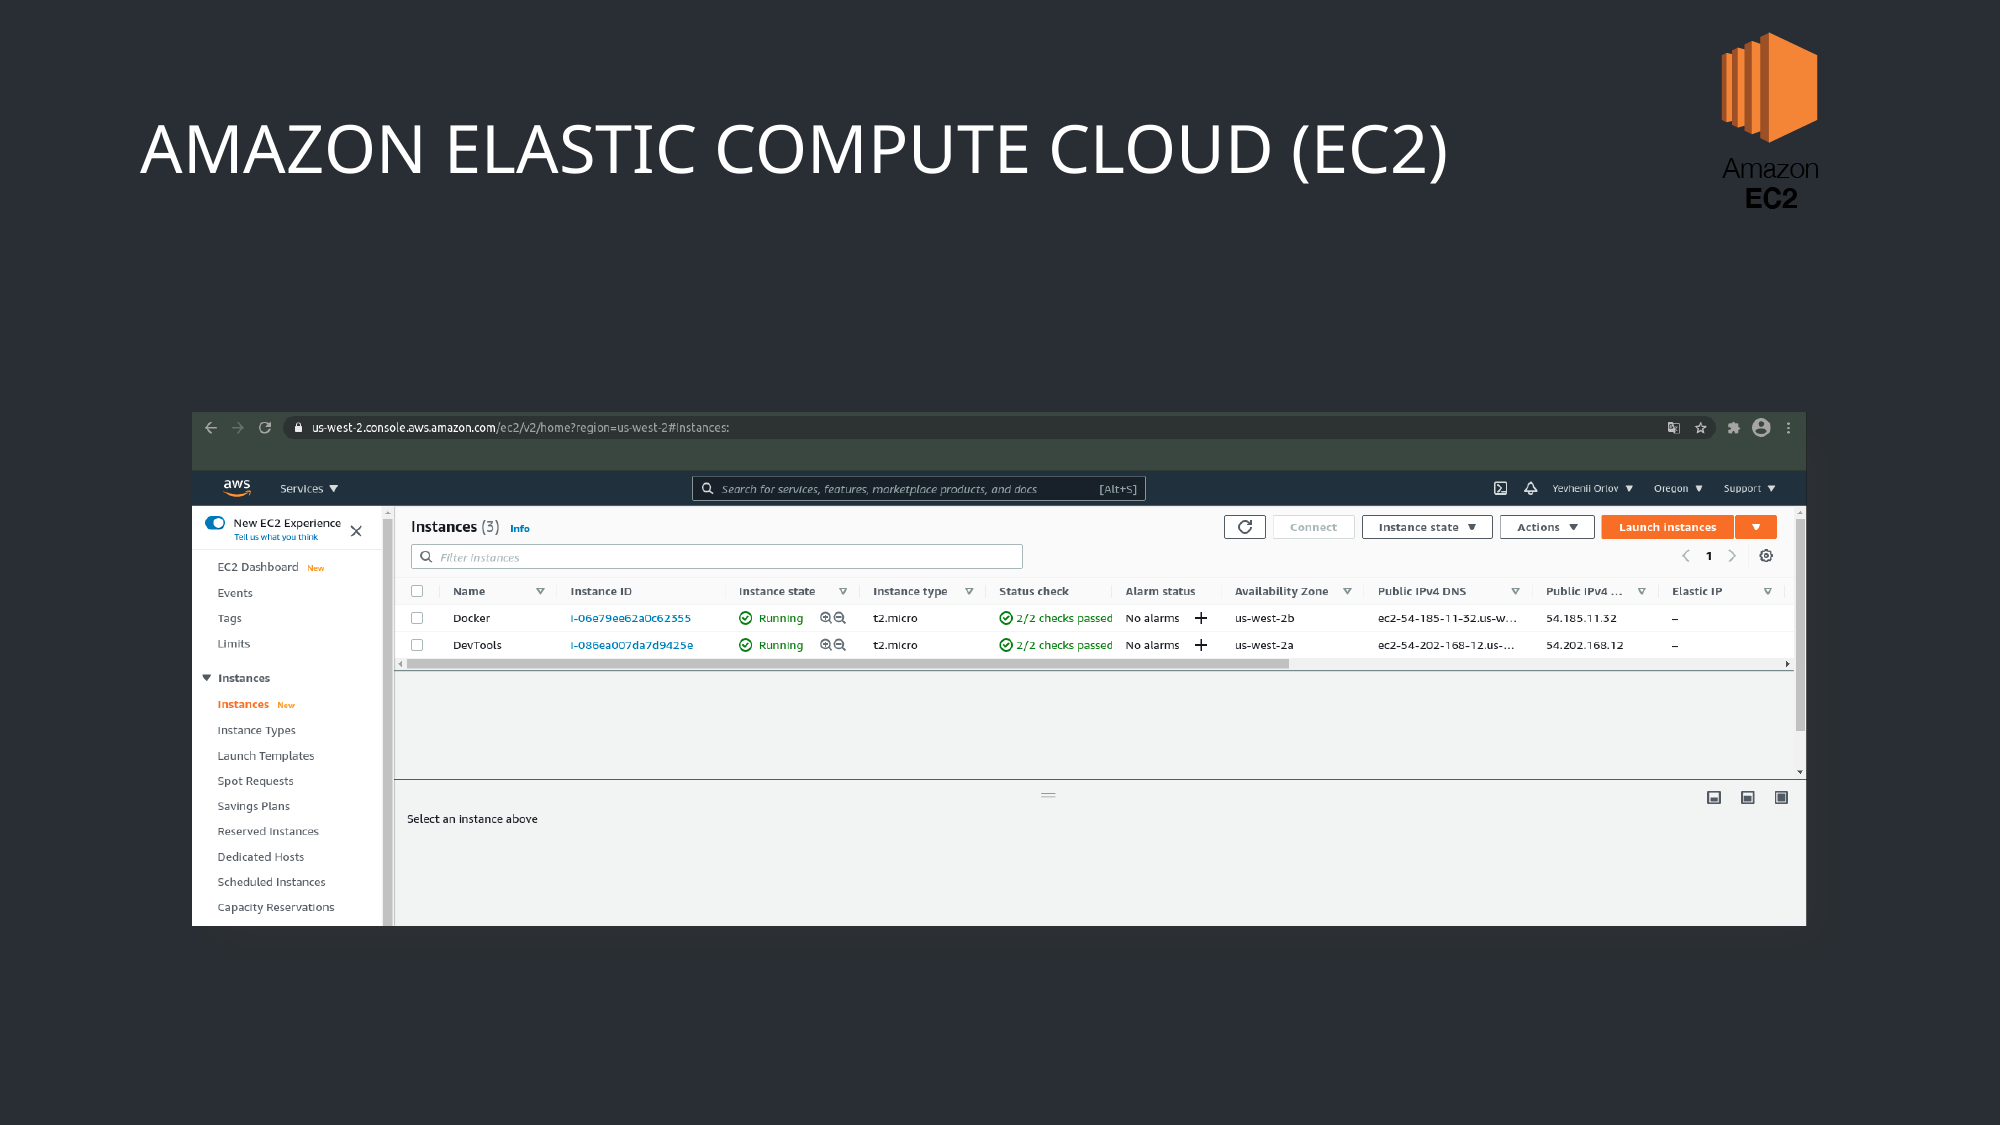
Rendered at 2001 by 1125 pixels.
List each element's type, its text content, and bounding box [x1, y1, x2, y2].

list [192, 412, 1807, 926]
title Amazon Elastic Compute Cloud (EC2) [125, 98, 1875, 329]
picture [1590, 5, 1948, 235]
